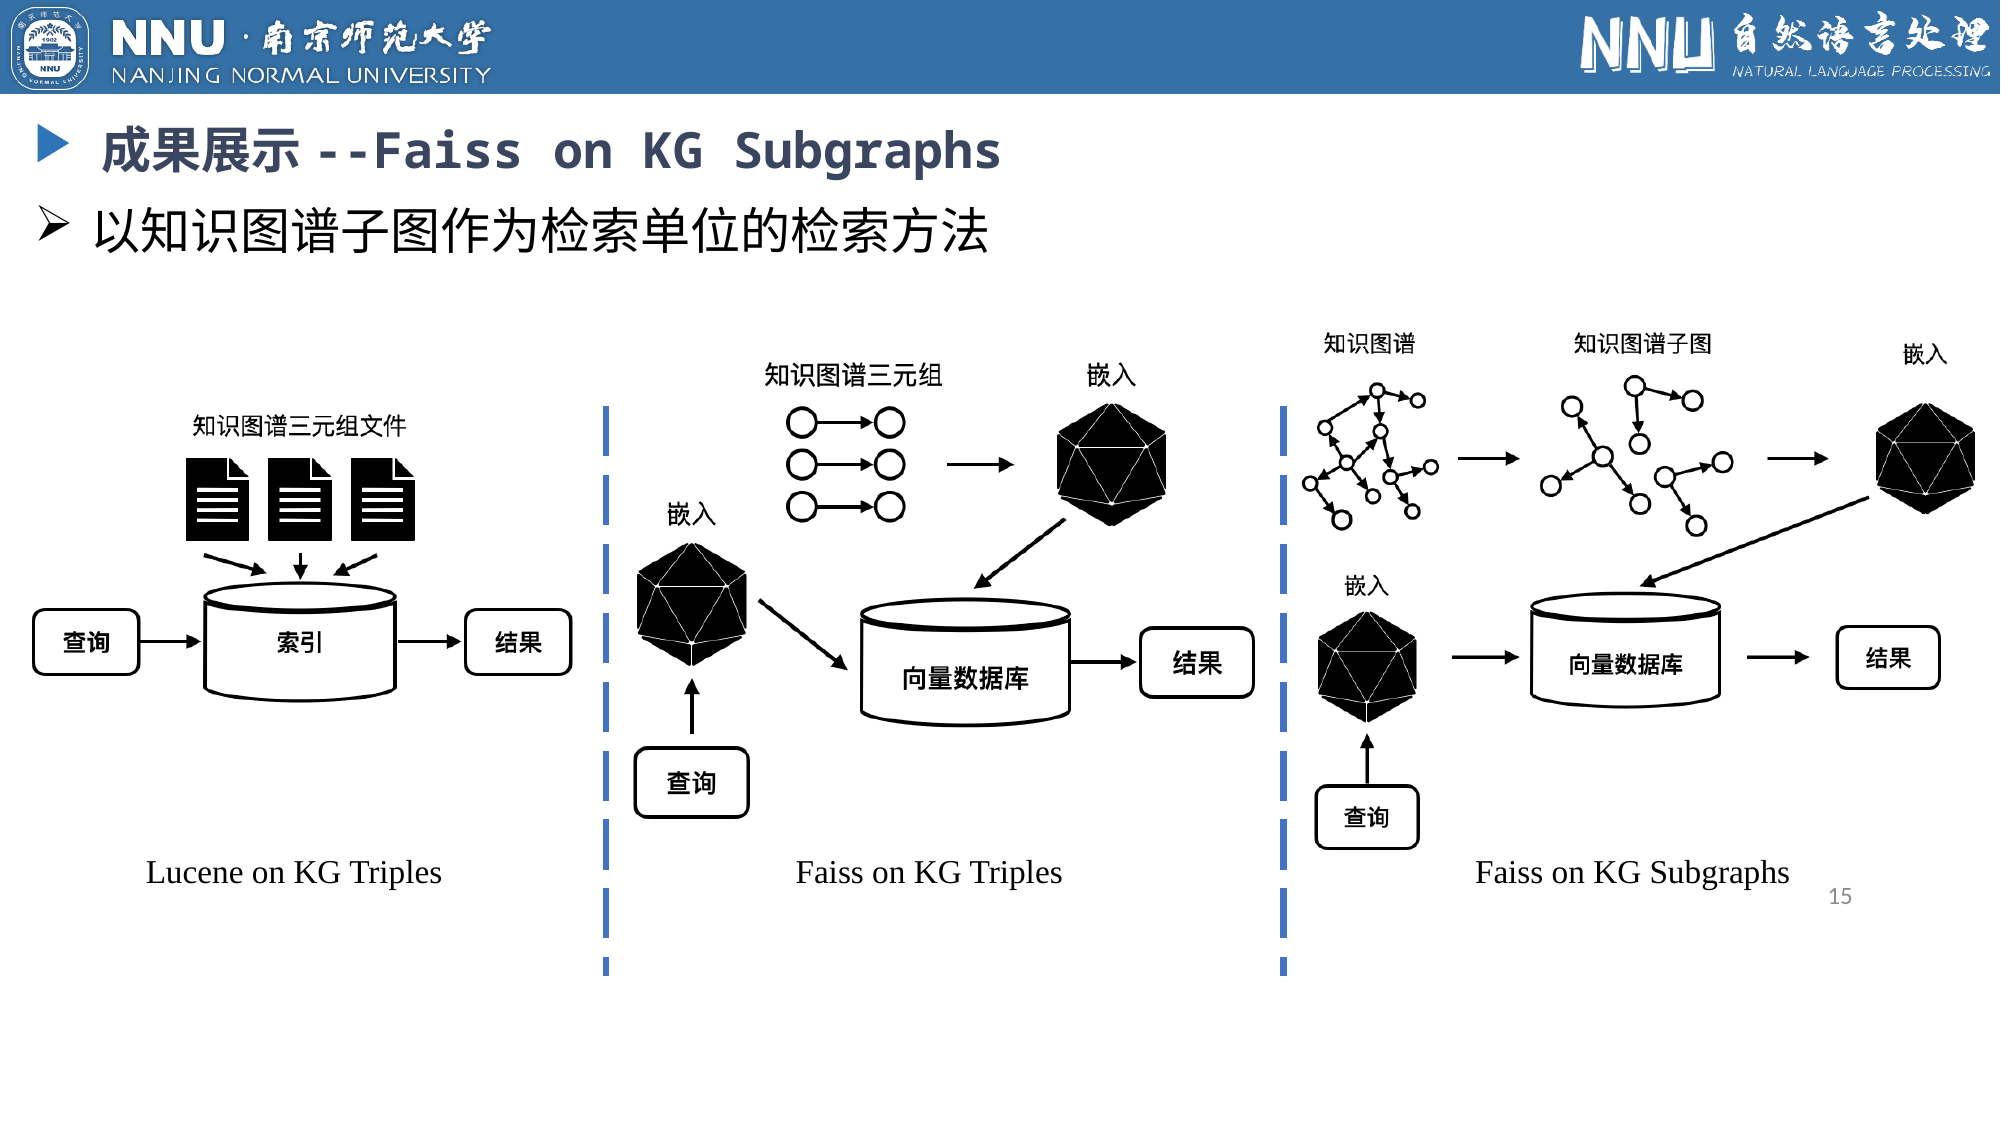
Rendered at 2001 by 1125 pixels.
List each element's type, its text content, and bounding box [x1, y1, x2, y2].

picture [0, 0, 2001, 129]
text_box 成果展示--Faiss on KG Subgraphs [90, 113, 1260, 185]
text_box 以知识图谱子图作为检索单位的检索方法 [19, 192, 1403, 275]
slide_number 15 [1417, 865, 1868, 925]
text_box [36, 121, 72, 165]
text_box Faiss on KG Triples [780, 842, 1218, 898]
text_box Faiss on KG Subgraphs [1460, 865, 1898, 898]
text_box Lucene on KG Triples [131, 842, 569, 898]
picture [2, 314, 1998, 865]
